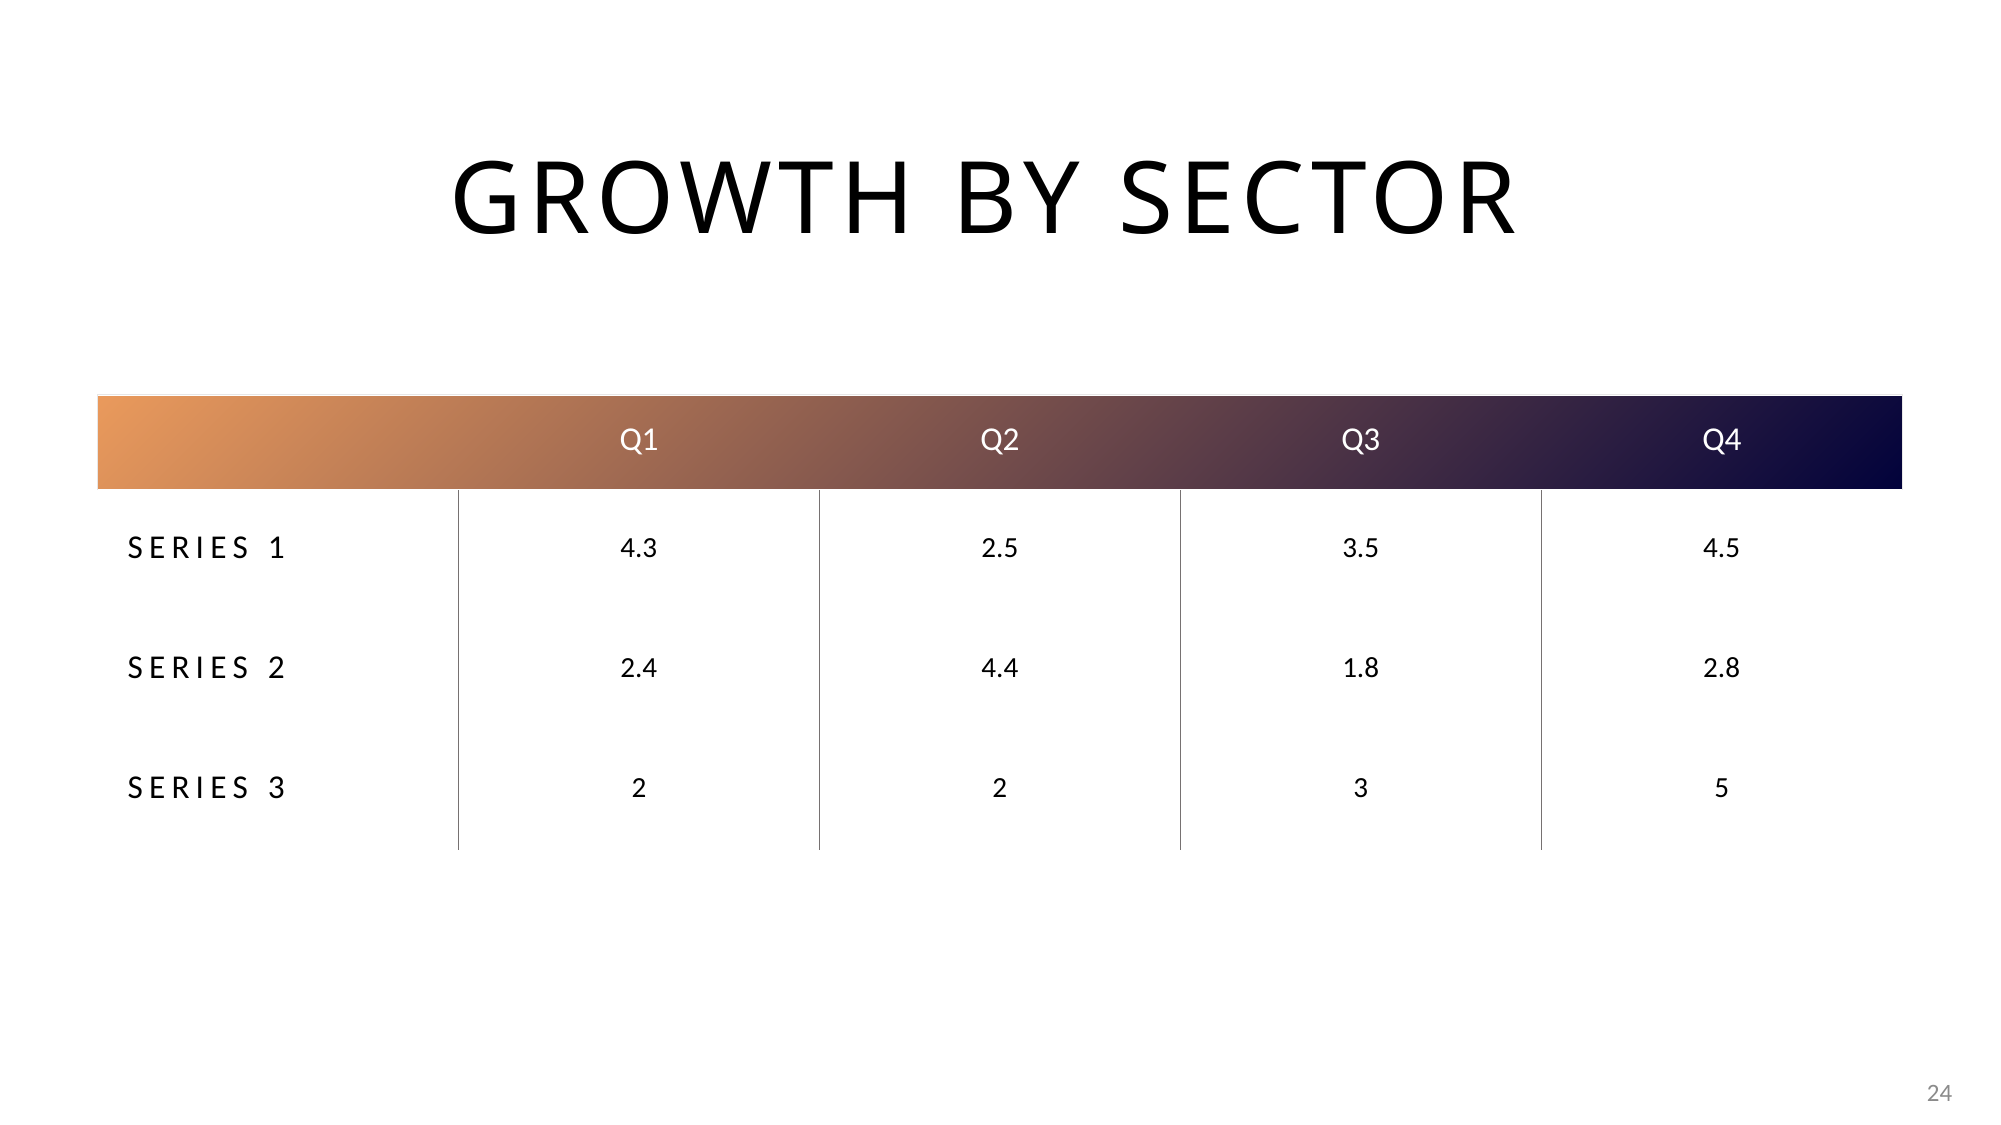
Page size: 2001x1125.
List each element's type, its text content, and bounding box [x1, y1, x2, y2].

table_cell 3 [1181, 730, 1541, 850]
table_cell 4.4 [820, 610, 1180, 730]
table_cell 2.5 [820, 490, 1180, 610]
table_cell SERIES 2 [98, 610, 458, 730]
table_header Q2 [819, 395, 1180, 490]
table_cell 4.3 [459, 490, 819, 610]
table_cell 2.8 [1542, 610, 1902, 730]
table_cell 2.4 [459, 610, 819, 730]
table_header Q4 [1541, 395, 1902, 490]
table_cell SERIES 1 [98, 490, 458, 610]
table_cell 4.5 [1542, 490, 1902, 610]
table_cell 2 [459, 730, 819, 850]
table_header Q3 [1180, 395, 1541, 490]
table_cell 5 [1542, 730, 1902, 850]
table_cell 2 [820, 730, 1180, 850]
table_cell 1.8 [1181, 610, 1541, 730]
table_cell 3.5 [1181, 490, 1541, 610]
table_header Q1 [459, 395, 819, 490]
table_header [98, 395, 459, 490]
slide_number 24 [1894, 1061, 1968, 1121]
table_cell SERIES 3 [98, 730, 458, 850]
title Growth by sector [97, 125, 1903, 262]
